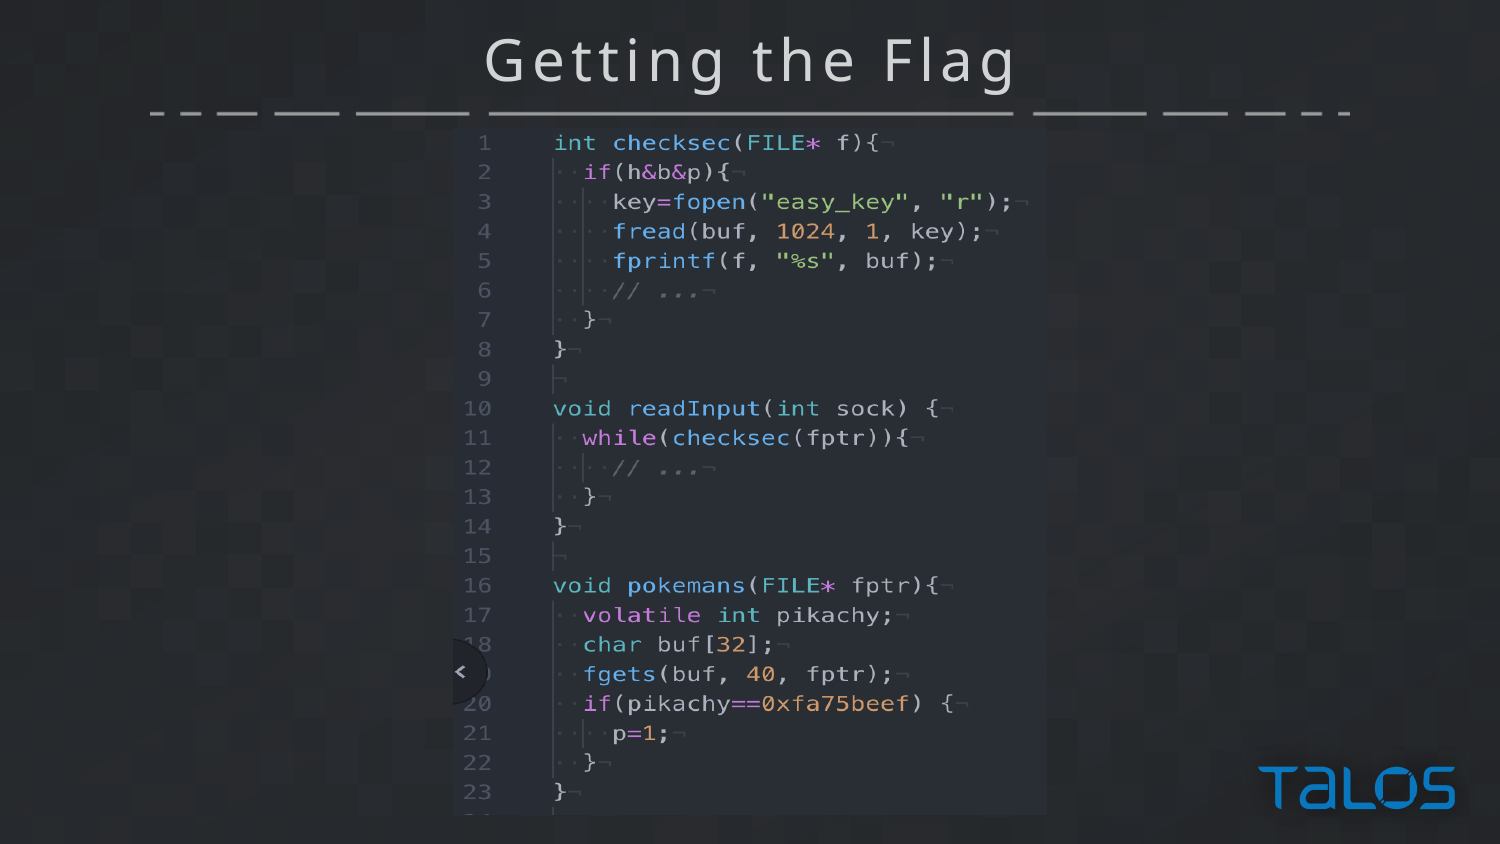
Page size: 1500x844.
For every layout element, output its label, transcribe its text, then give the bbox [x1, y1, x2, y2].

picture [453, 128, 1047, 815]
title Getting the Flag [75, 0, 1425, 129]
